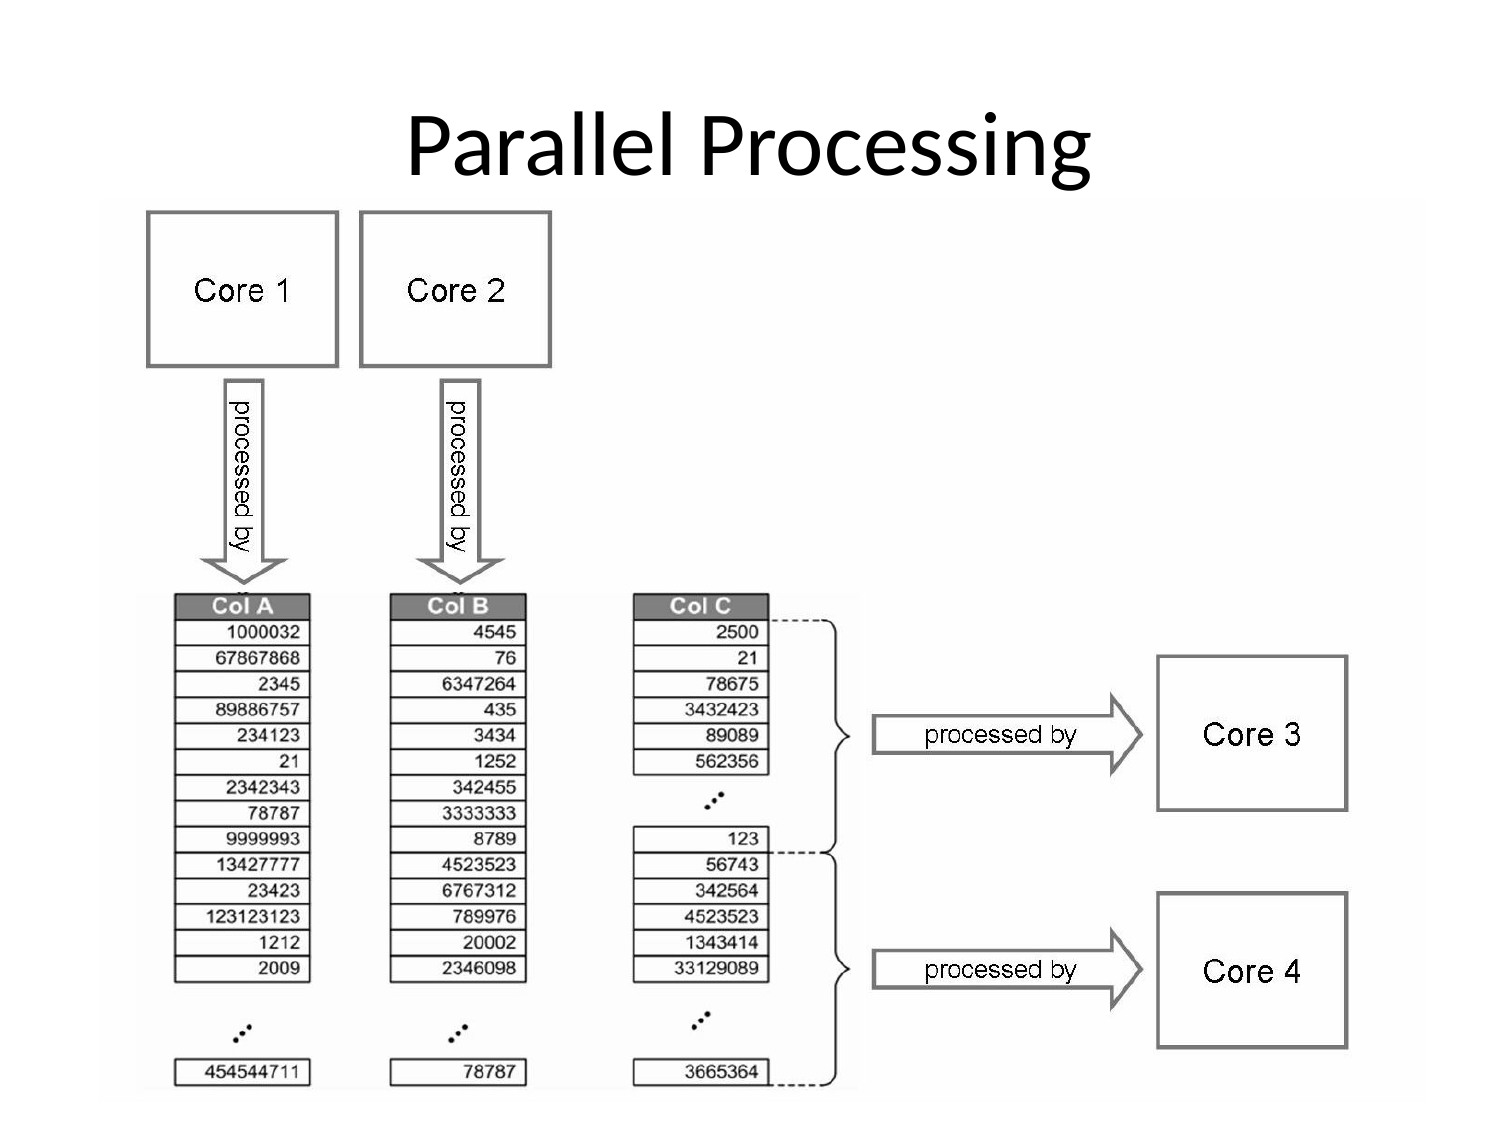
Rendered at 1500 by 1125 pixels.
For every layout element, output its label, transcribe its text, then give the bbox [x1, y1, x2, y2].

title Parallel Processing [75, 45, 1425, 233]
picture [99, 199, 1426, 1102]
